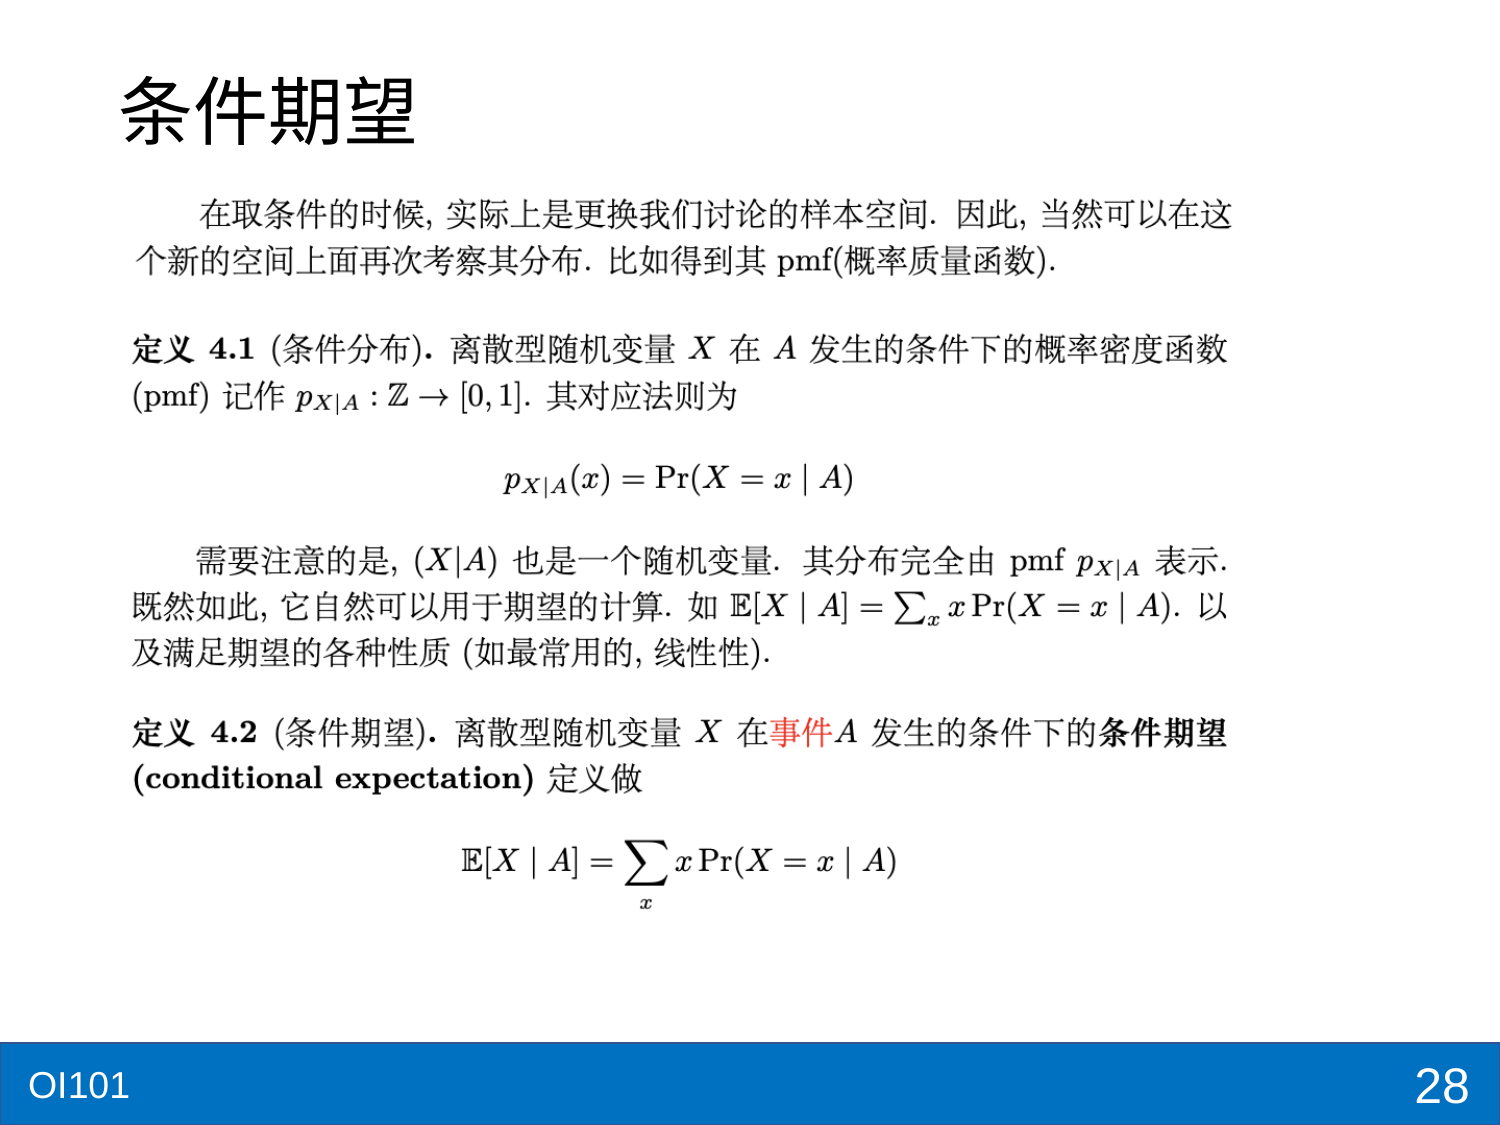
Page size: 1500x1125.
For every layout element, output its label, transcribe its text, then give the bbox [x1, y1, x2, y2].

picture [117, 317, 1249, 686]
title 条件期望 [103, 59, 1397, 171]
picture [113, 694, 1251, 937]
picture [117, 188, 1247, 300]
slide_number 28 [1147, 1054, 1485, 1114]
